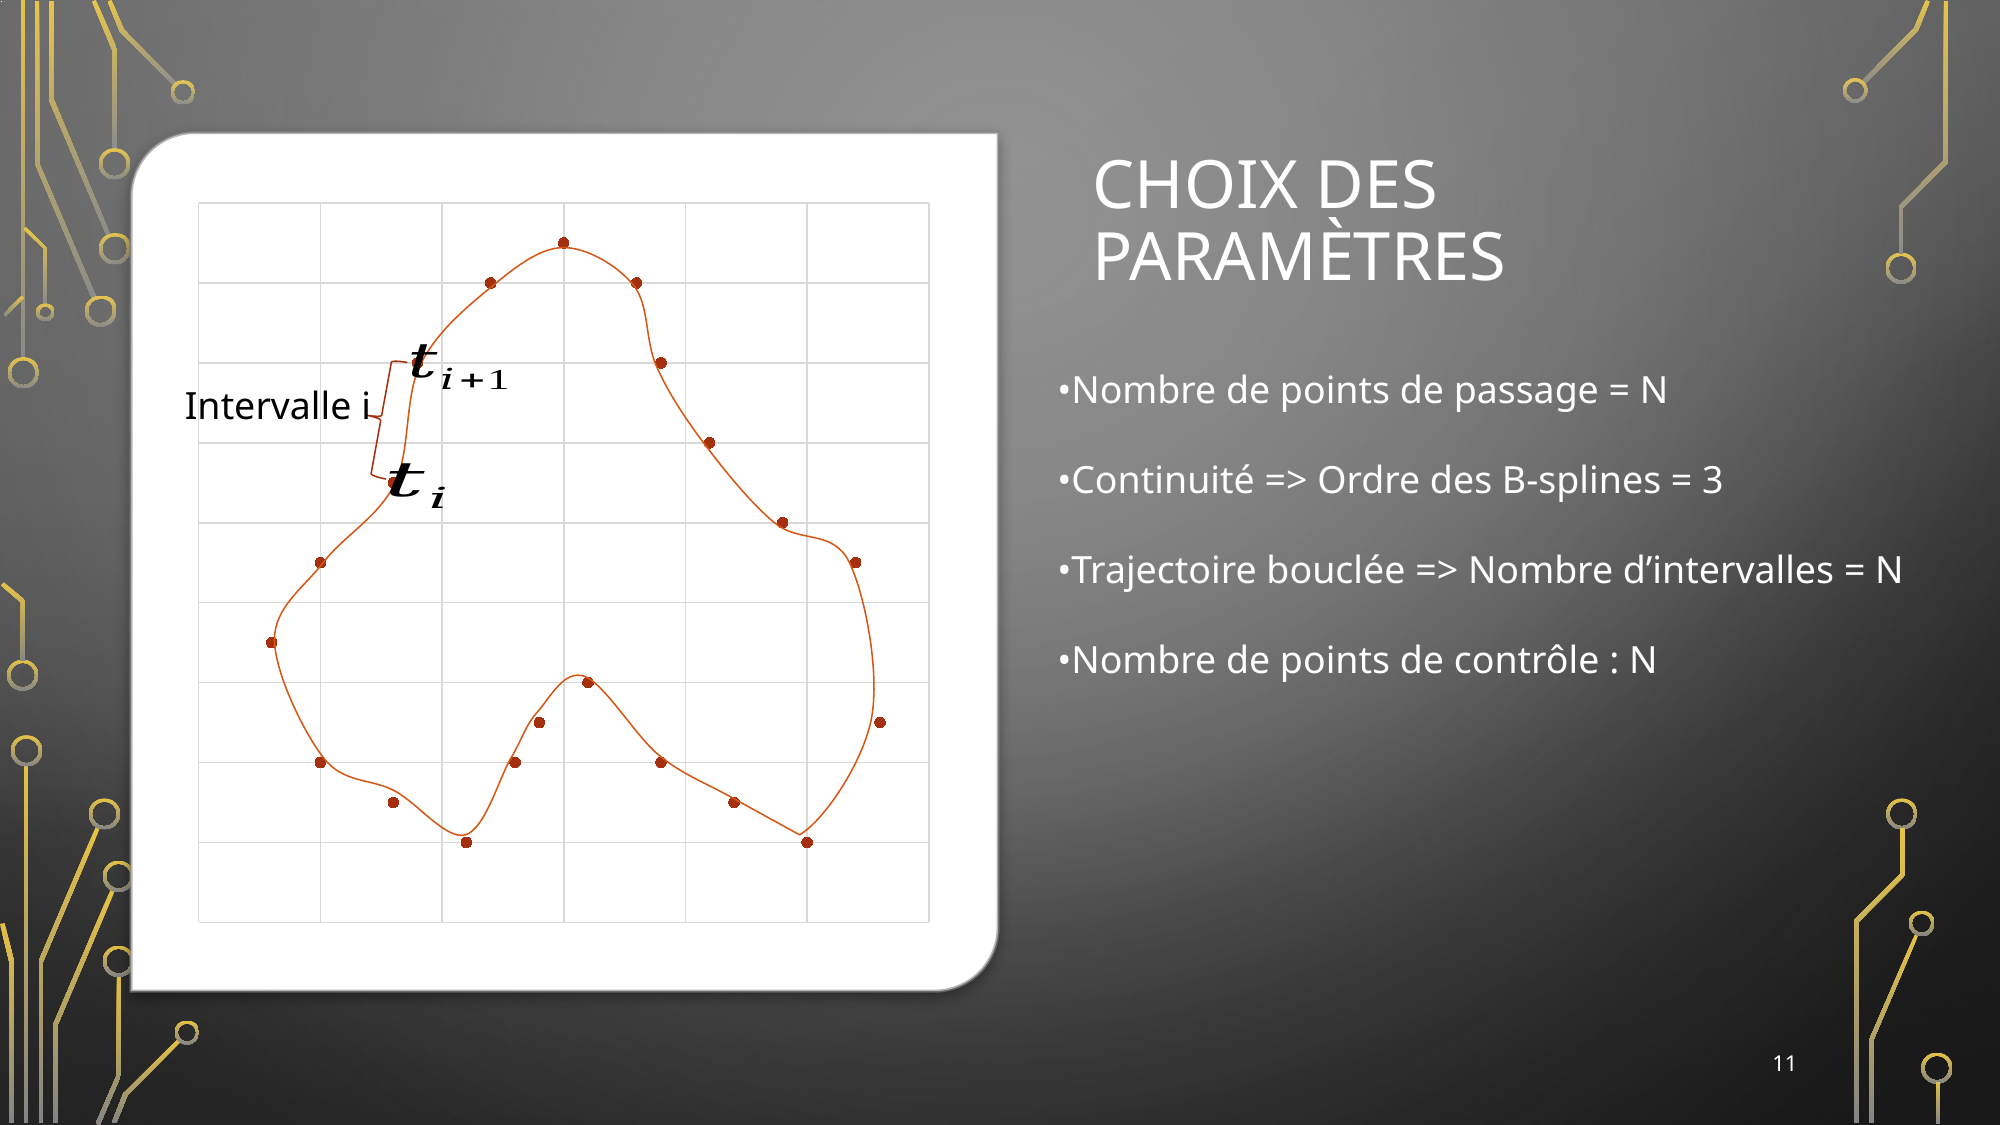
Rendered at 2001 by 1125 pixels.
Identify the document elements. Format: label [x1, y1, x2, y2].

chart [183, 187, 945, 938]
picture [0, 0, 2000, 1125]
